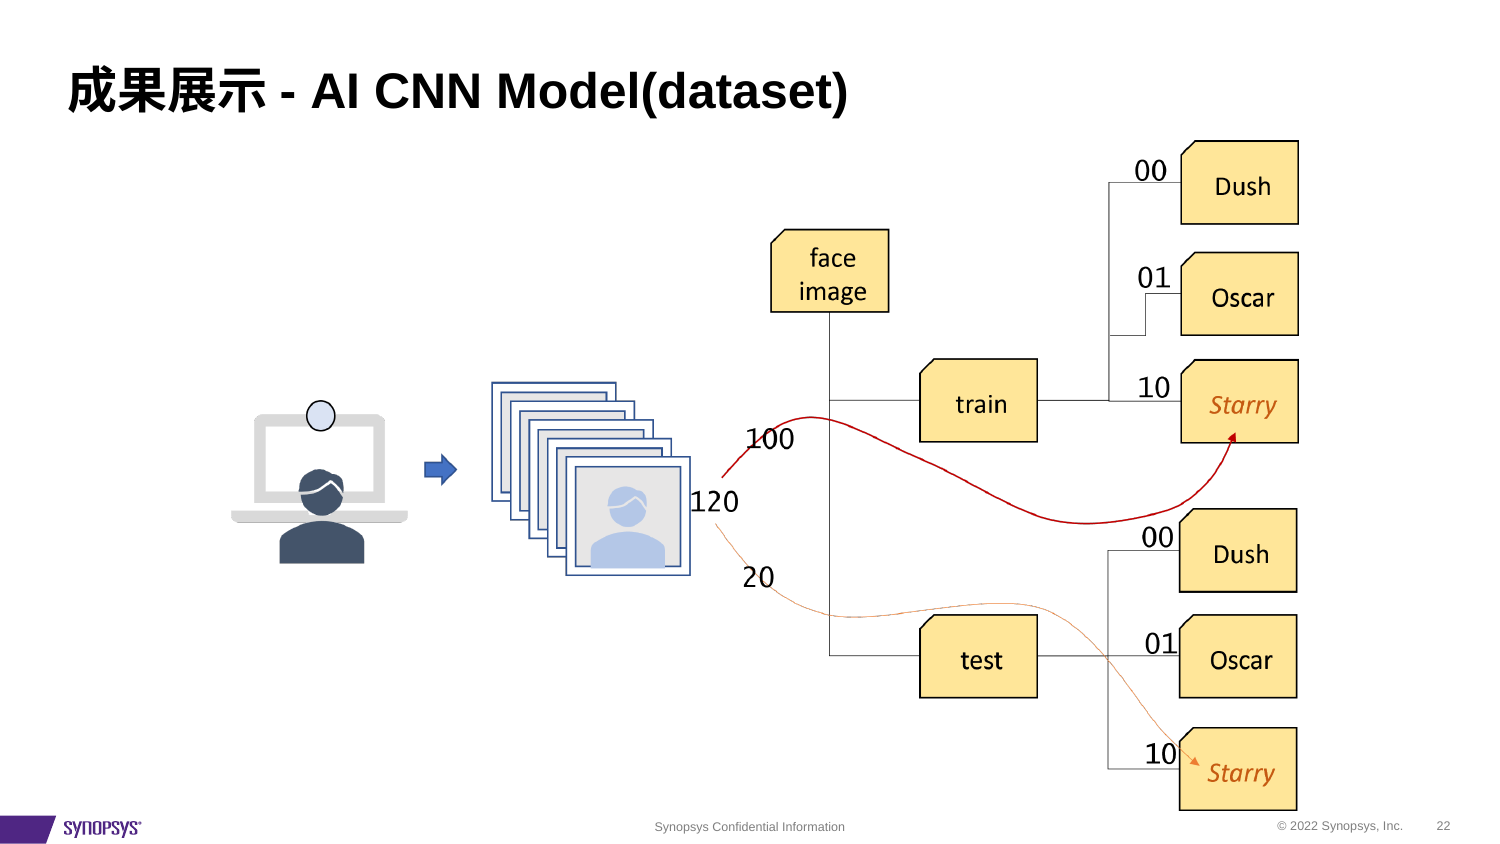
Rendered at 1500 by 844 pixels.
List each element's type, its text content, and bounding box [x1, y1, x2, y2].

picture [227, 140, 1300, 811]
text_box 成果展示- AI CNN Model(dataset) [56, 0, 1444, 124]
